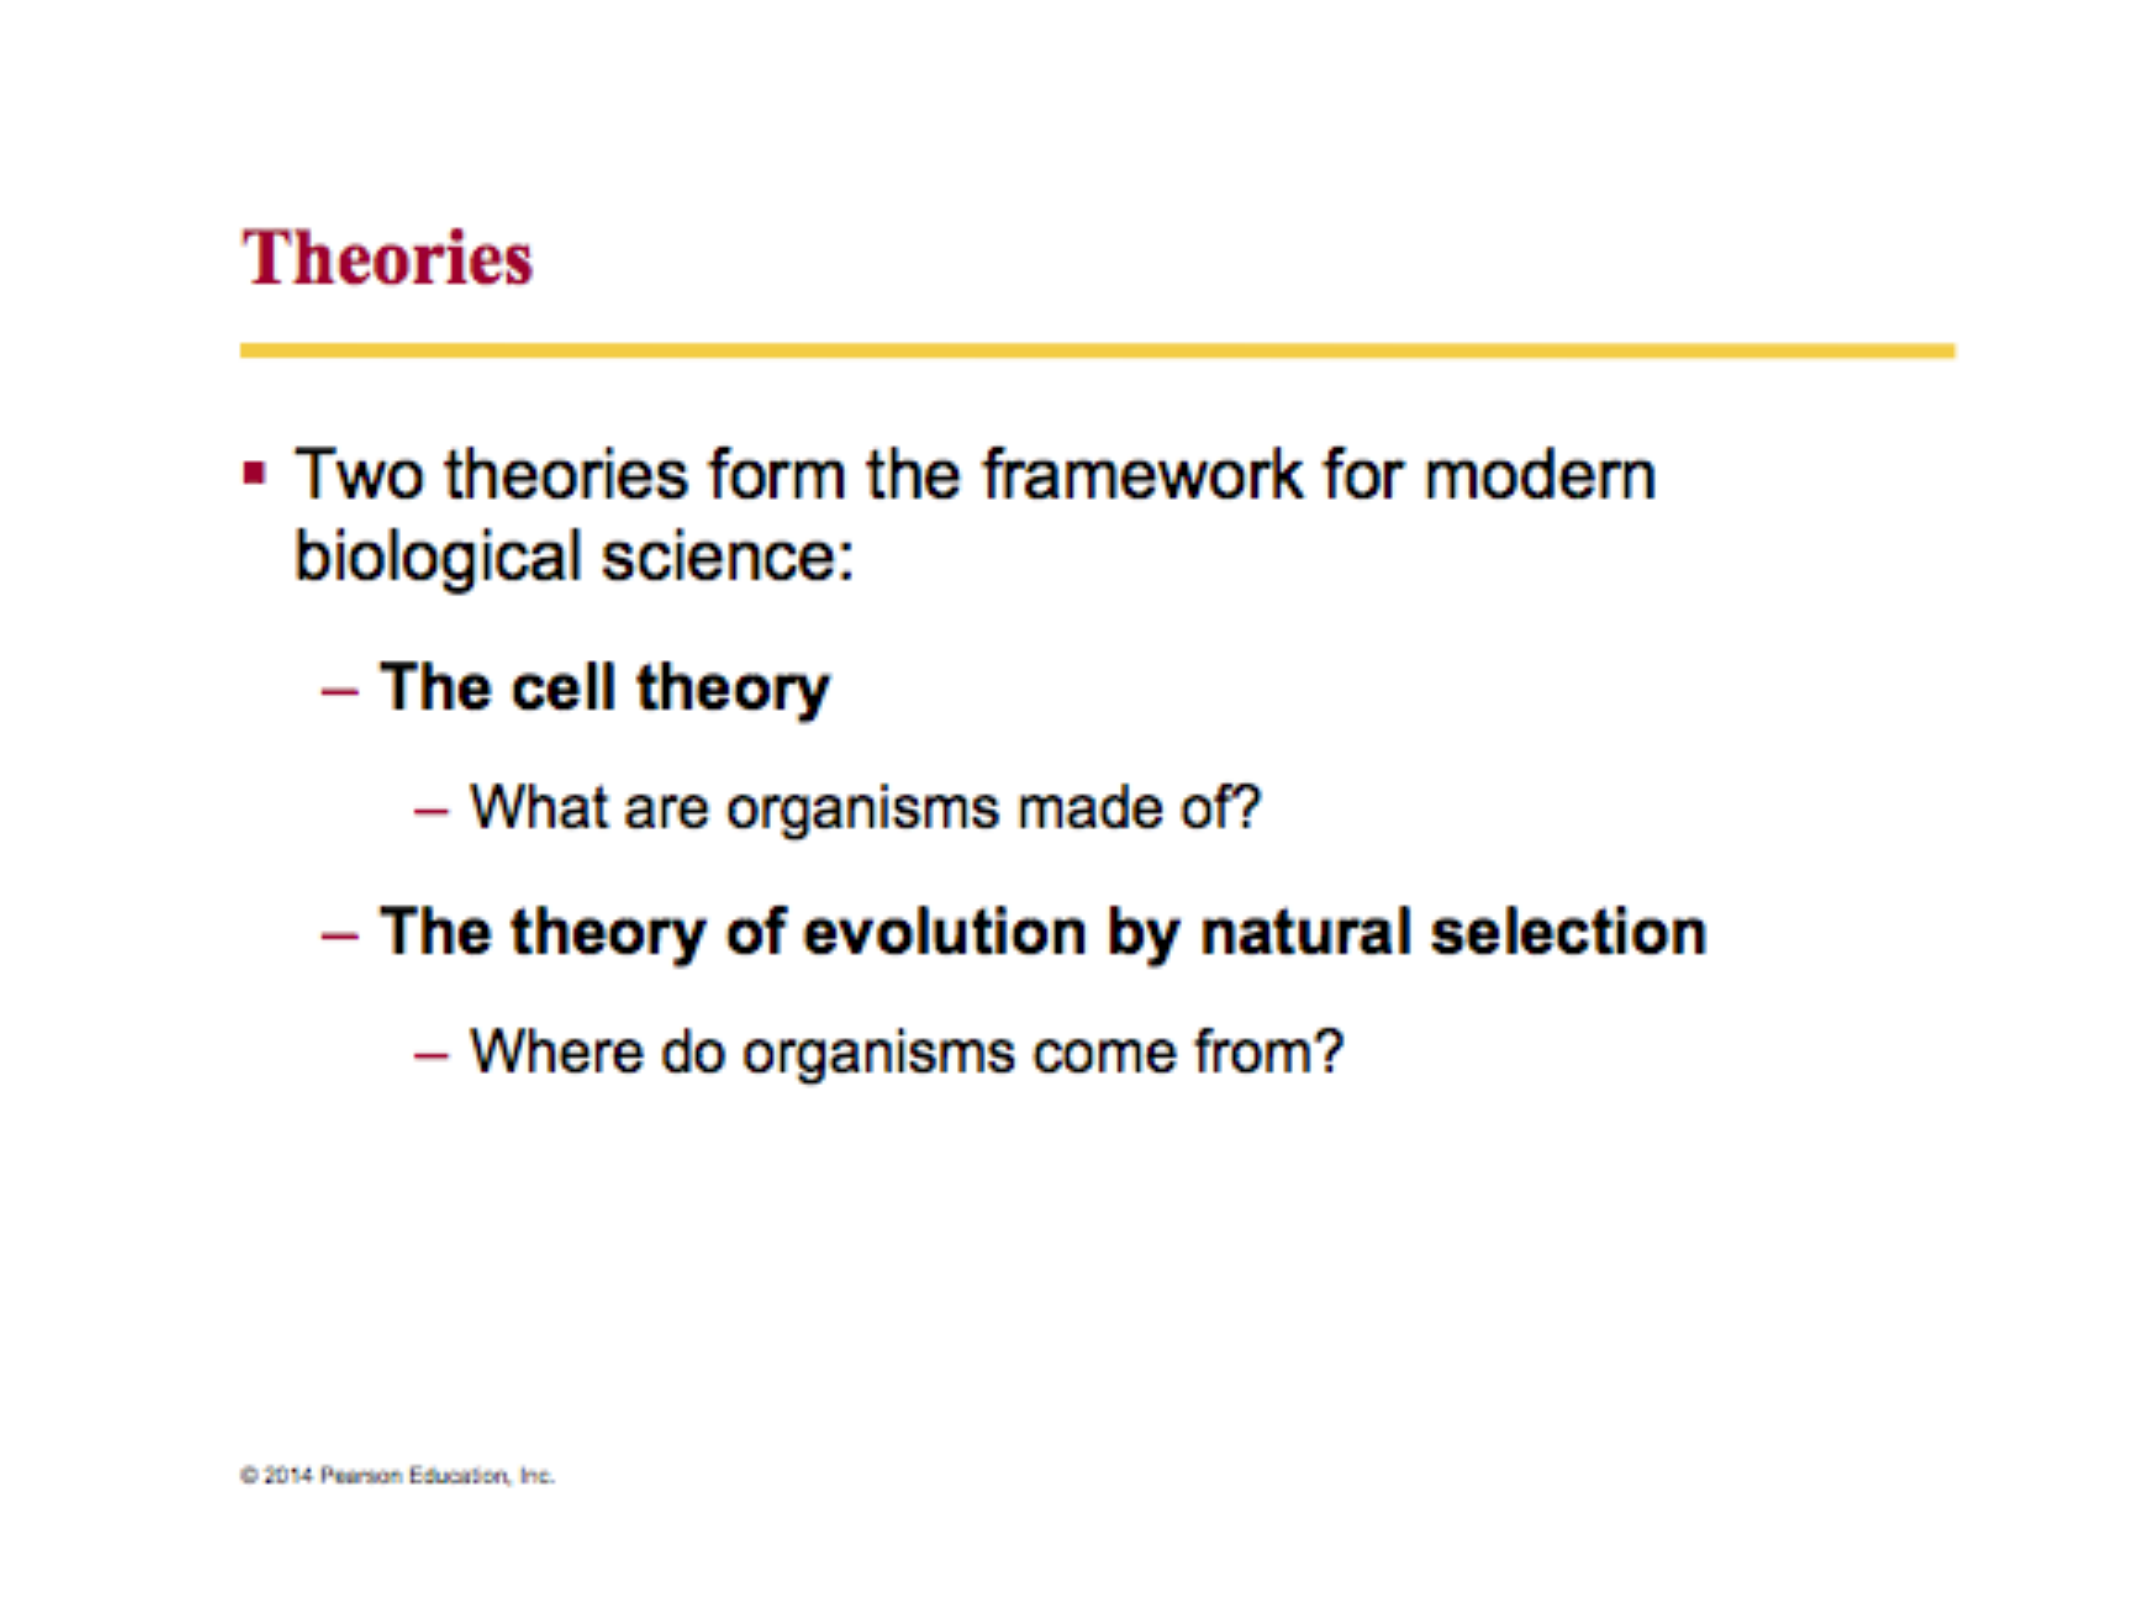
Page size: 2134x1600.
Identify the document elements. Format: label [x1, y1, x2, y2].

picture [212, 174, 1989, 1508]
